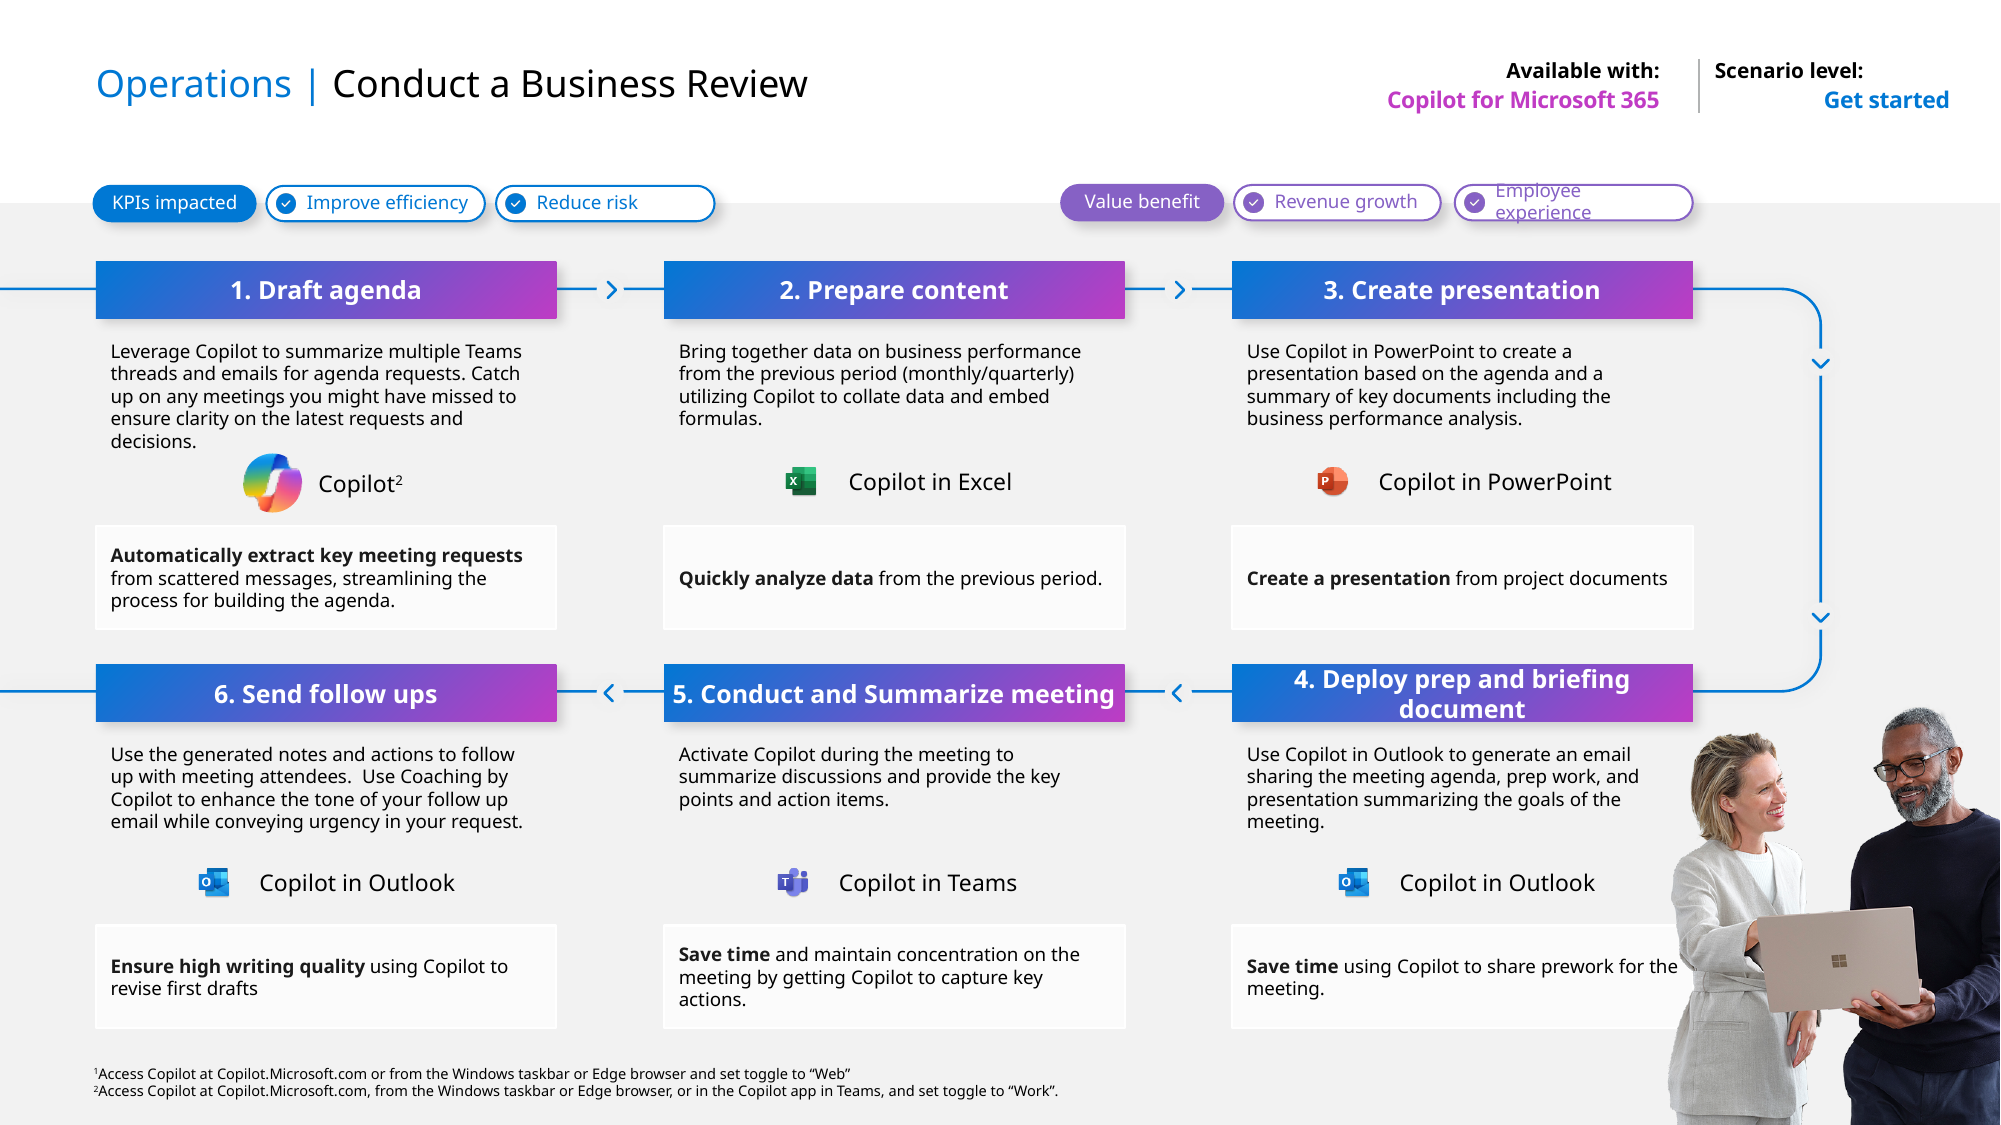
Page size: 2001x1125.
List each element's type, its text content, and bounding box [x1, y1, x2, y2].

list Automatically extract key meeting requests from scattered messages, streamlining the process for building the agenda. [95, 525, 557, 630]
list 6. Send follow ups [95, 664, 557, 722]
title Operations | Conduct a Business Review [95, 63, 1027, 252]
text_box KPIs impacted [92, 185, 257, 222]
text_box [183, 852, 469, 912]
list Use the generated notes and actions to follow up with meeting attendees. Use Coaching by Copilot to enhance the tone of your follow up email while conveying urgency in your request. [95, 736, 557, 840]
list Use Copilot in Outlook to generate an email sharing the meeting agenda, prep work, and presentation summarizing the goals of the meeting. [1232, 736, 1667, 840]
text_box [763, 852, 1026, 912]
list Use Copilot in PowerPoint to create a presentation based on the agenda and a summary of key documents including the business performance analysis. [1232, 333, 1693, 437]
list 5. Conduct and Summarize meeting [664, 664, 1125, 722]
list Bring together data on business performance from the previous period (monthly/quarterly) utilizing Copilot to collate data and embed formulas. [664, 333, 1125, 437]
list Get started [1711, 85, 1950, 703]
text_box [266, 185, 486, 222]
list 4. Deploy prep and briefing document [1232, 664, 1693, 722]
list Save time using Copilot to share prework for the meeting. [1231, 924, 1667, 1029]
list Leverage Copilot to summarize multiple Teams threads and emails for agenda requests. Catch up on any meetings you might have missed to ensure clarity on the latest requests and decisions. [95, 333, 557, 437]
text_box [1302, 451, 1622, 511]
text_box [1233, 184, 1441, 221]
list Save time and maintain concentration on the meeting by getting Copilot to capture key actions. [663, 924, 1126, 1029]
list 2. Prepare content [664, 261, 1125, 319]
list Create a presentation from project documents [1231, 525, 1694, 630]
list Activate Copilot during the meeting to summarize discussions and provide the key points and action items. [664, 736, 1125, 840]
text_box Value benefit [1060, 184, 1225, 222]
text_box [1324, 852, 1601, 912]
list 3. Create presentation [1232, 261, 1693, 319]
list Ensure high writing quality using Copilot to revise first drafts [95, 924, 557, 1029]
list Copilot for Microsoft 365 [1069, 85, 1660, 207]
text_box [242, 453, 407, 513]
list Quickly analyze data from the previous period. [663, 525, 1126, 630]
list 1. Draft agenda [95, 261, 557, 319]
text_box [1454, 184, 1693, 221]
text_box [771, 451, 1018, 511]
list Copilot for Microsoft 365 [1069, 212, 1660, 724]
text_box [495, 185, 715, 222]
picture [1667, 703, 2000, 1125]
list 1Access Copilot at Copilot.Microsoft.com or from the Windows taskbar or Edge browser and set toggle to “Web” 2Access Copilot at Copilot.Microsoft.com, from the Windows taskbar or Edge browser, or in the Copilot app in Teams, and set toggle to “Work”. [93, 1064, 1667, 1100]
